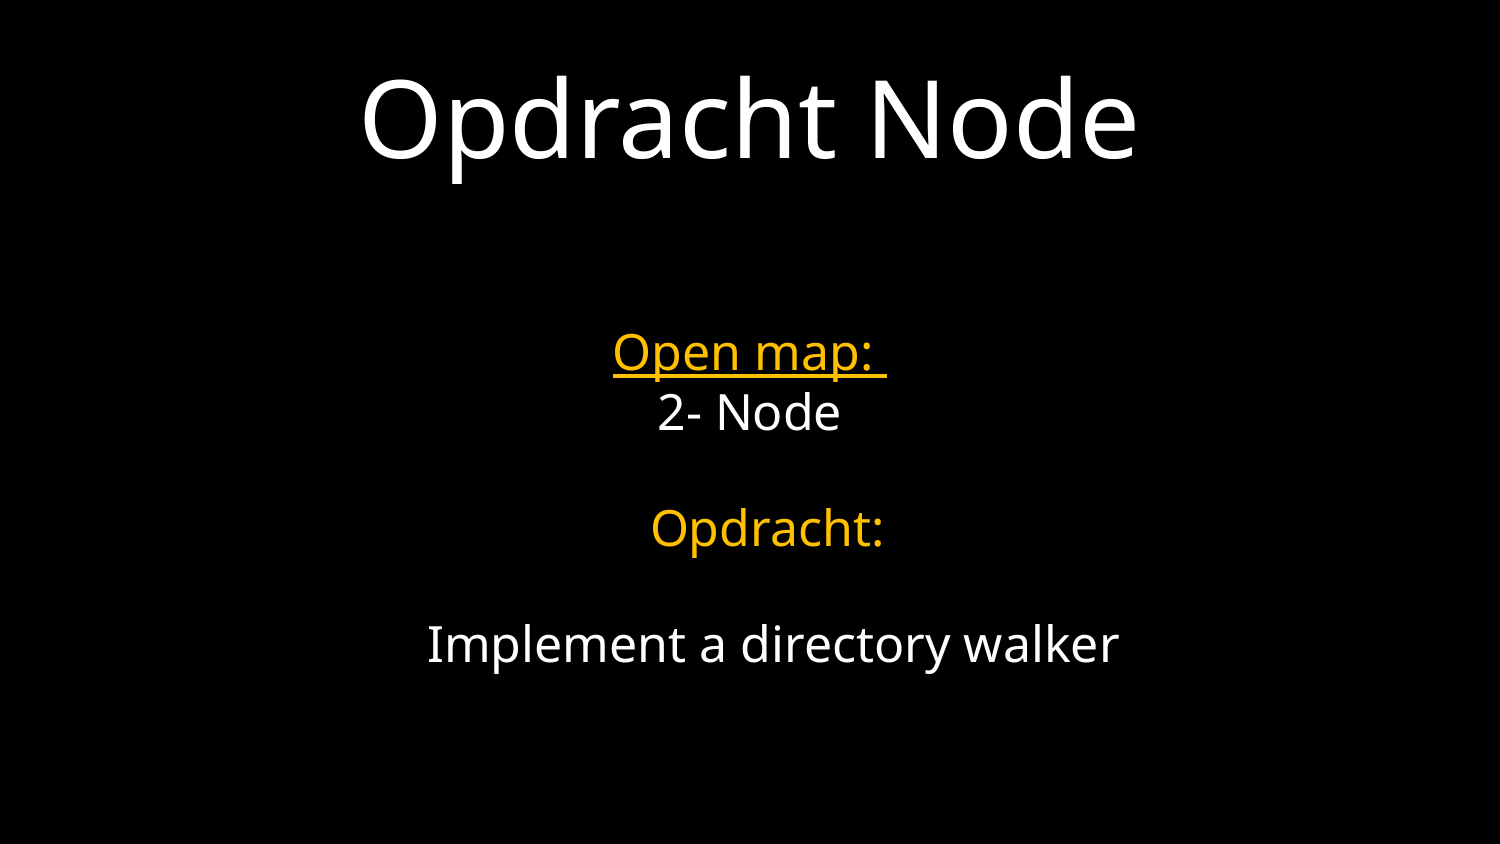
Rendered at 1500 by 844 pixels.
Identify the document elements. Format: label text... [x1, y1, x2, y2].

title Opdracht Node [109, 21, 1391, 209]
list Open map: 2- Node Opdracht: Implement a directory walker [109, 224, 1391, 769]
